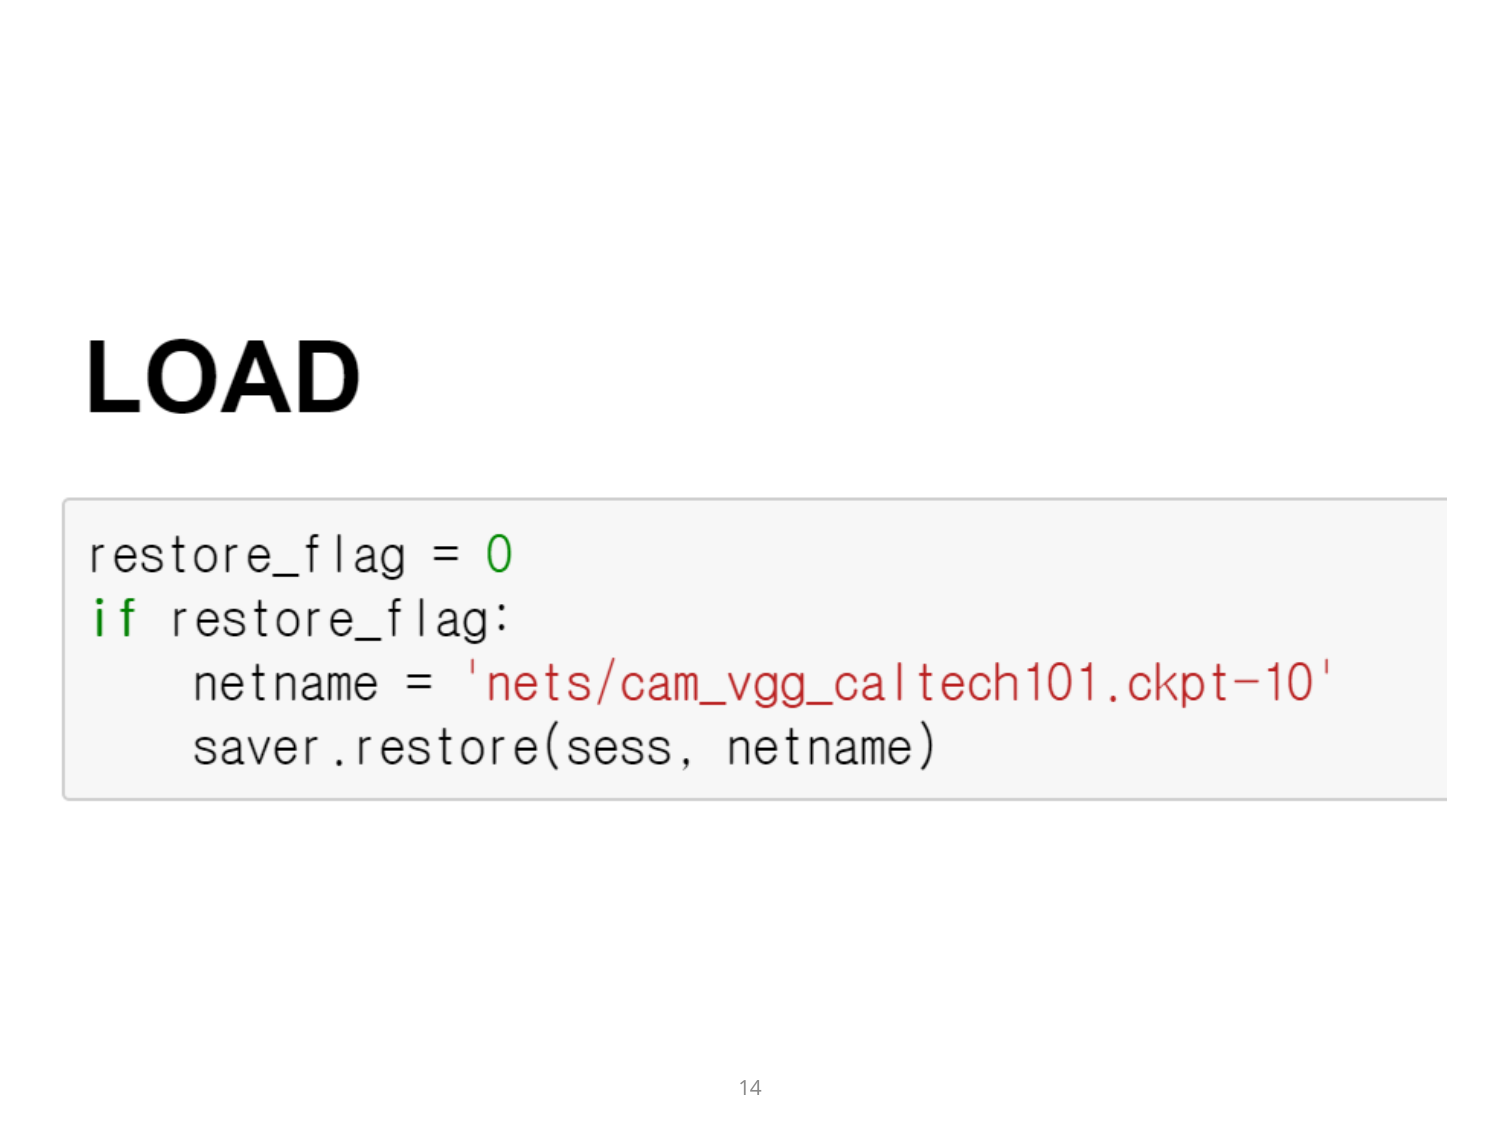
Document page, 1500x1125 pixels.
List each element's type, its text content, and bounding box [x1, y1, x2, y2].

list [52, 297, 1448, 816]
slide_number 14 [575, 1058, 925, 1119]
